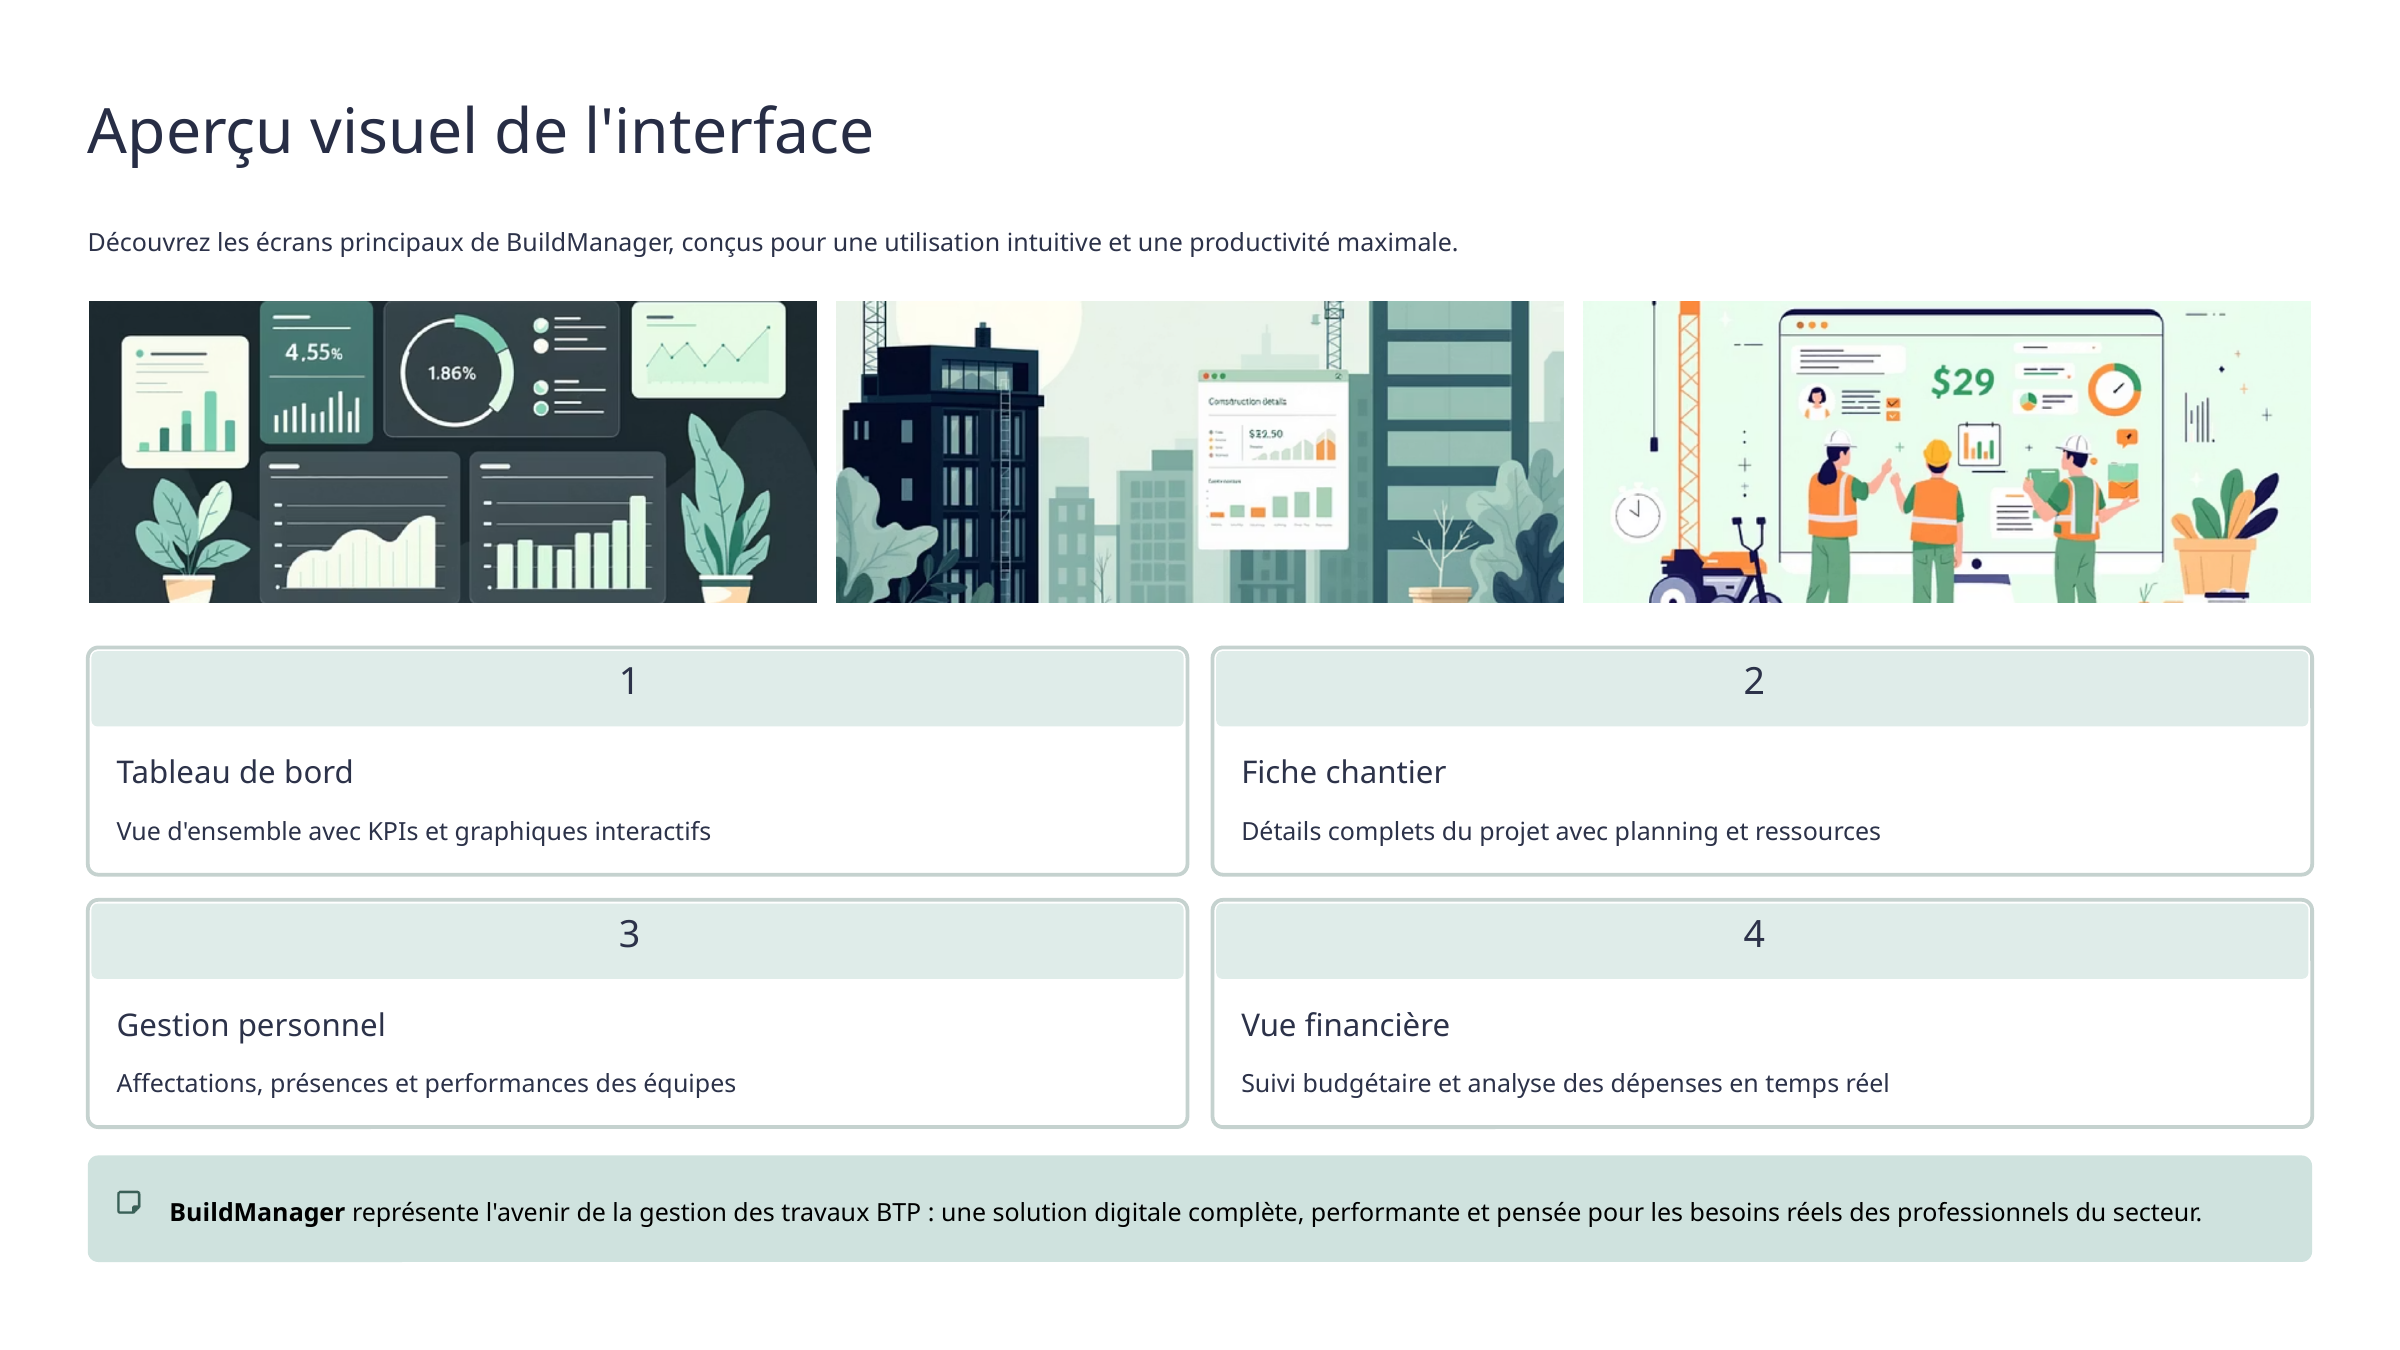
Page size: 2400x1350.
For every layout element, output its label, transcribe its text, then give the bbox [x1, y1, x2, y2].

text_box Tableau de bord [116, 751, 431, 791]
text_box 1 [618, 664, 657, 712]
text_box Affectations, présences et performances des équipes [116, 1058, 1159, 1099]
text_box 3 [618, 917, 657, 965]
text_box 4 [1743, 917, 1782, 965]
text_box Fiche chantier [1241, 751, 1555, 791]
text_box Suivi budgétaire et analyse des dépenses en temps réel [1241, 1058, 2284, 1099]
text_box Vue financière [1241, 1003, 1555, 1044]
text_box Détails complets du projet avec planning et ressources [1241, 805, 2284, 846]
text_box Gestion personnel [116, 1003, 431, 1044]
text_box 2 [1743, 664, 1782, 712]
text_box BuildManager représente l'avenir de la gestion des travaux BTP : une solution digitale complète, performante et pensée pour les besoins réels des professionnels du secteur. [169, 1186, 2288, 1227]
text_box [87, 647, 1188, 875]
text_box [87, 1155, 2313, 1263]
text_box [87, 899, 1188, 1128]
text_box [1212, 647, 2313, 875]
text_box [91, 903, 1184, 979]
text_box Découvrez les écrans principaux de BuildManager, conçus pour une utilisation intuitive et une productivité maximale. [87, 216, 2313, 257]
text_box [1212, 899, 2313, 1128]
picture [89, 301, 817, 603]
text_box [1216, 903, 2309, 979]
picture [112, 1189, 145, 1215]
text_box Aperçu visuel de l'interface [87, 87, 834, 167]
picture [836, 301, 1564, 603]
text_box [1216, 651, 2309, 727]
picture [1583, 301, 2311, 603]
text_box Vue d'ensemble avec KPIs et graphiques interactifs [116, 805, 1159, 846]
text_box [91, 651, 1184, 727]
